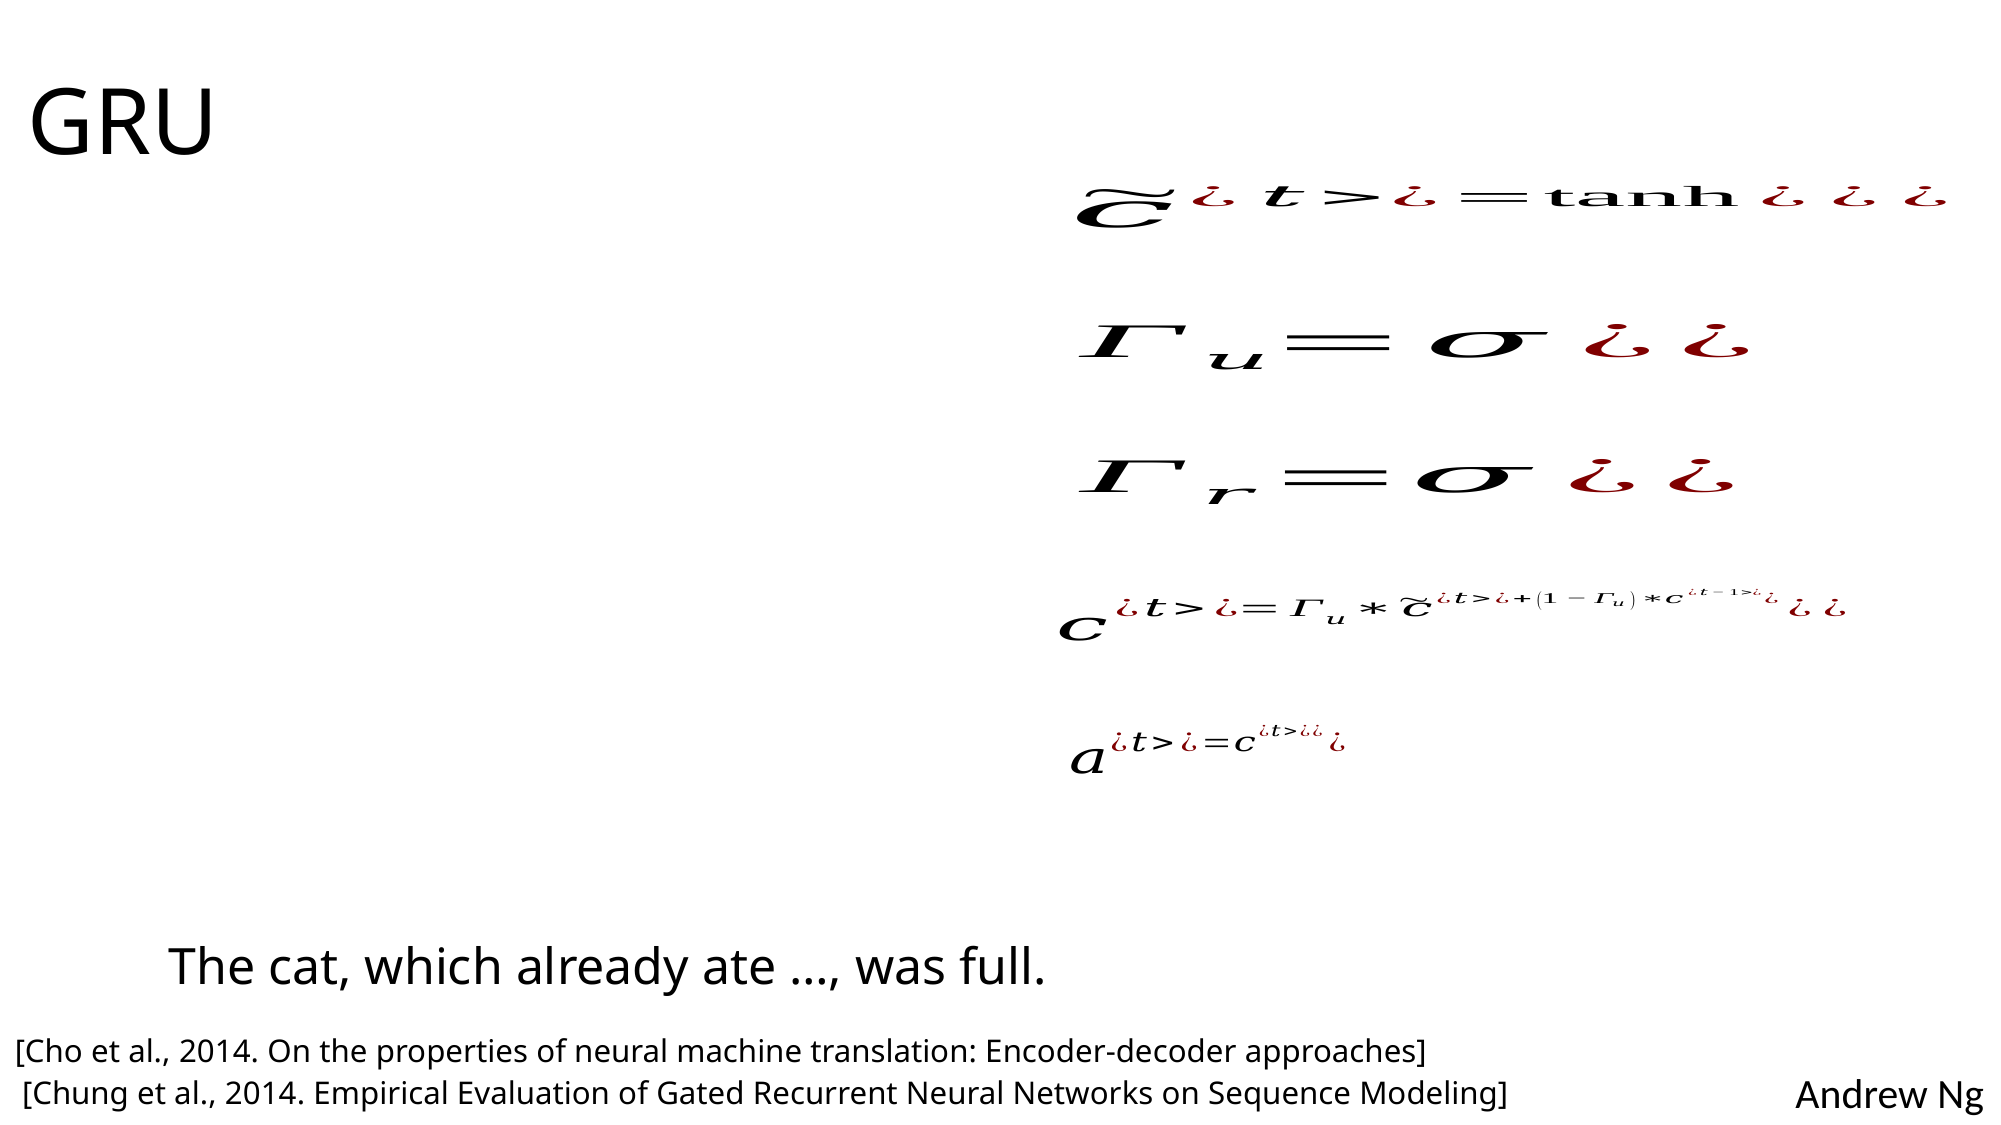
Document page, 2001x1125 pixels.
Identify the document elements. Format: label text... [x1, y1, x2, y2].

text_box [1055, 179, 1948, 649]
text_box The cat, which already ate …, was full. [153, 927, 1076, 1002]
text_box [Cho et al., 2014. On the properties of neural machine translation: Encoder-decoder approaches] [0, 1023, 1738, 1076]
text_box [Chung et al., 2014. Empirical Evaluation of Gated Recurrent Neural Networks on Sequence Modeling] [7, 1065, 1526, 1118]
title GRU [12, 15, 1738, 234]
